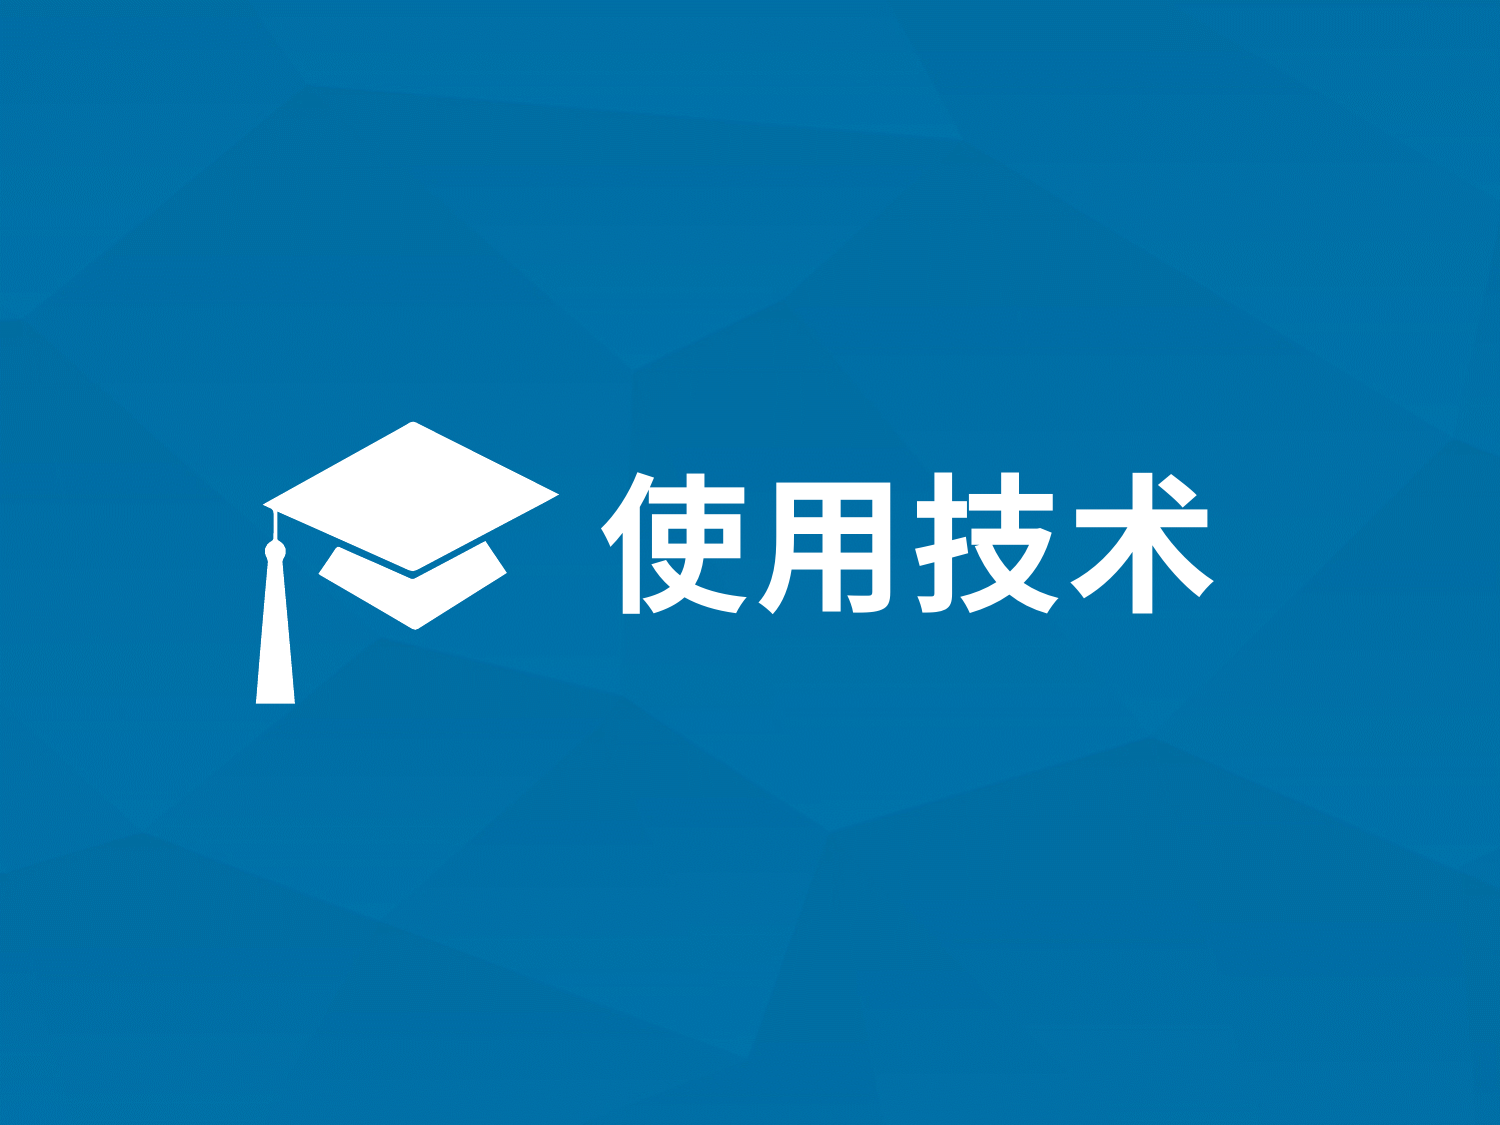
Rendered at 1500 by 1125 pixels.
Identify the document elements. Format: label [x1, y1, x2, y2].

text_box [255, 421, 1245, 704]
